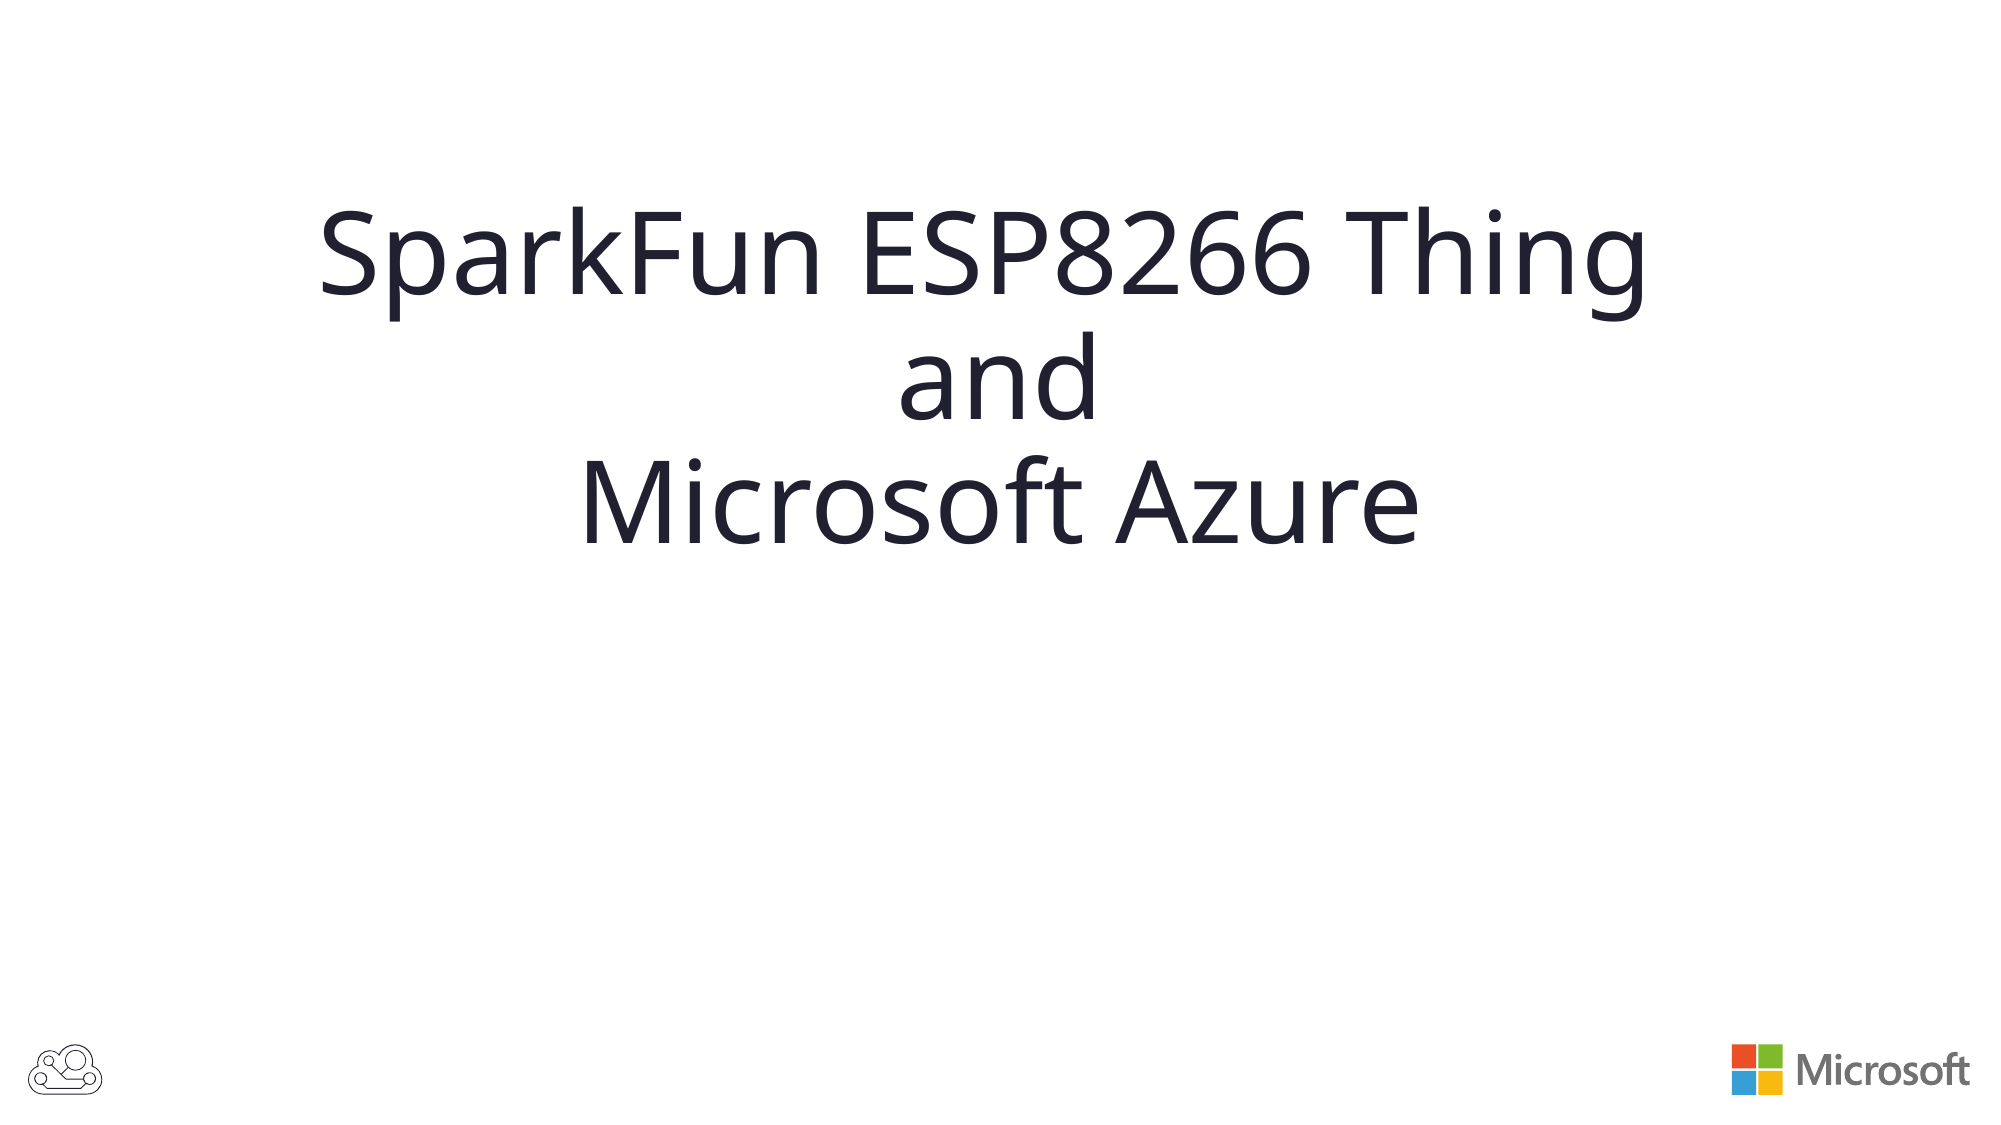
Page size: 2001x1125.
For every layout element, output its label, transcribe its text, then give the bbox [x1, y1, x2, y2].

title SparkFun ESP8266 Thing and Microsoft Azure [249, 184, 1750, 576]
